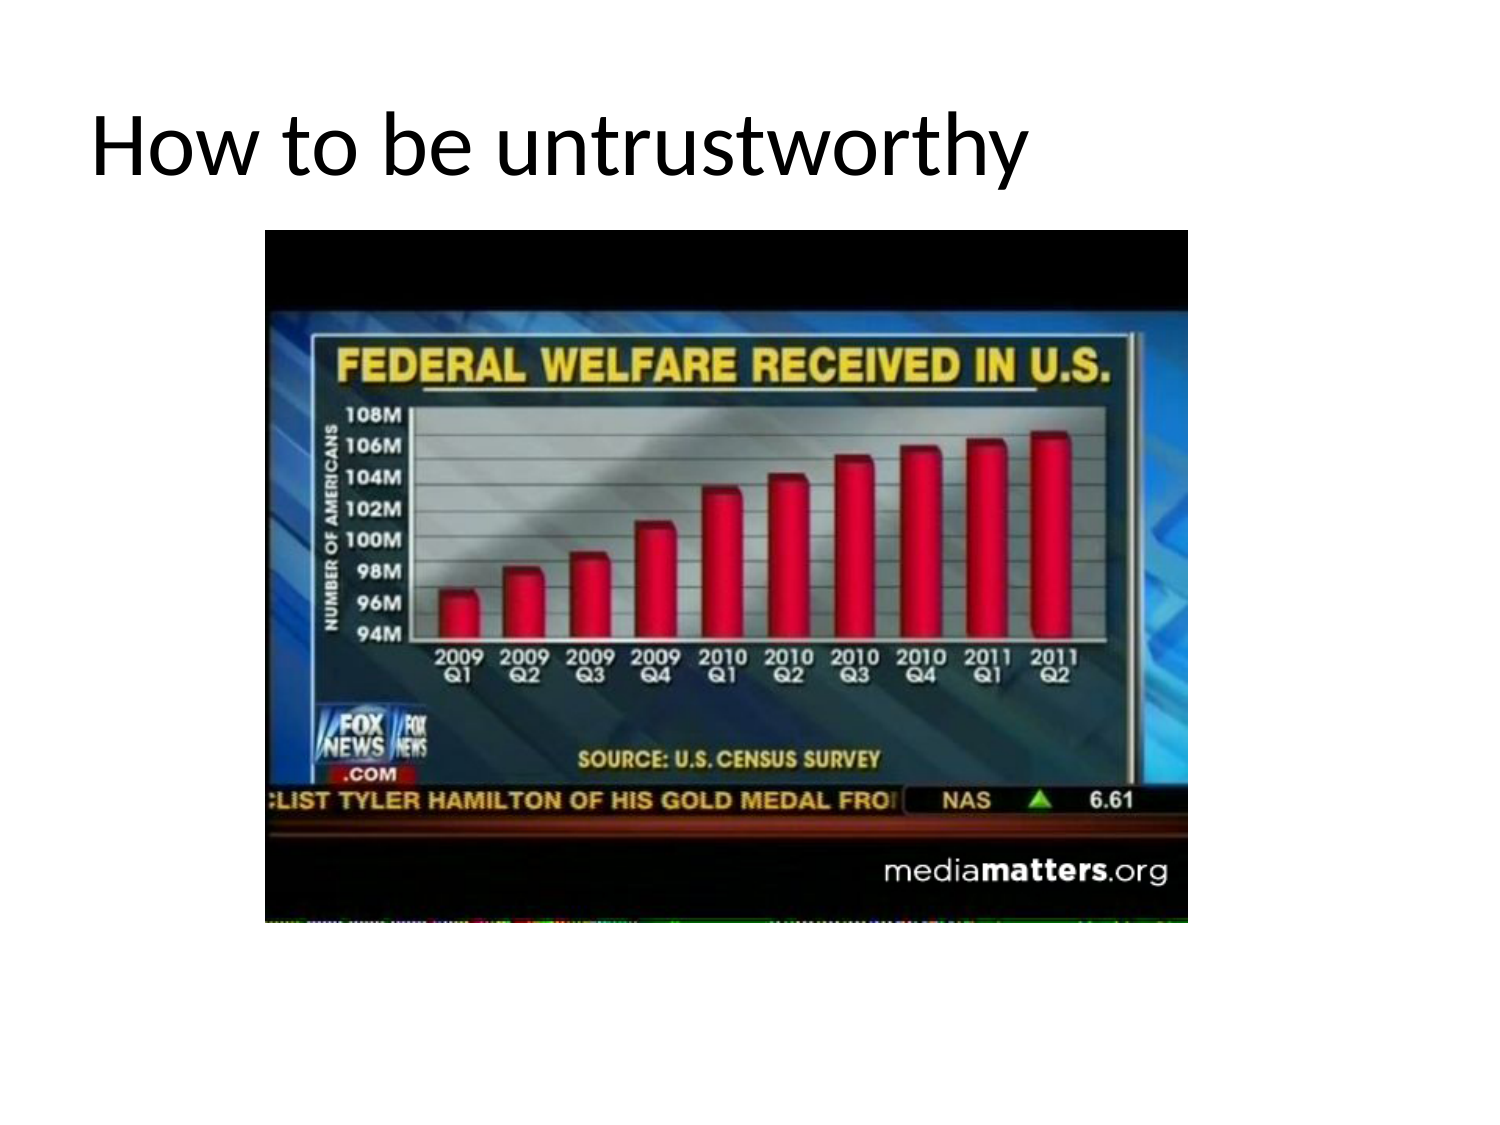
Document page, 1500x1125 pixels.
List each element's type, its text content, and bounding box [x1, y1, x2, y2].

picture [265, 230, 1188, 923]
title How to be untrustworthy [75, 45, 1425, 233]
